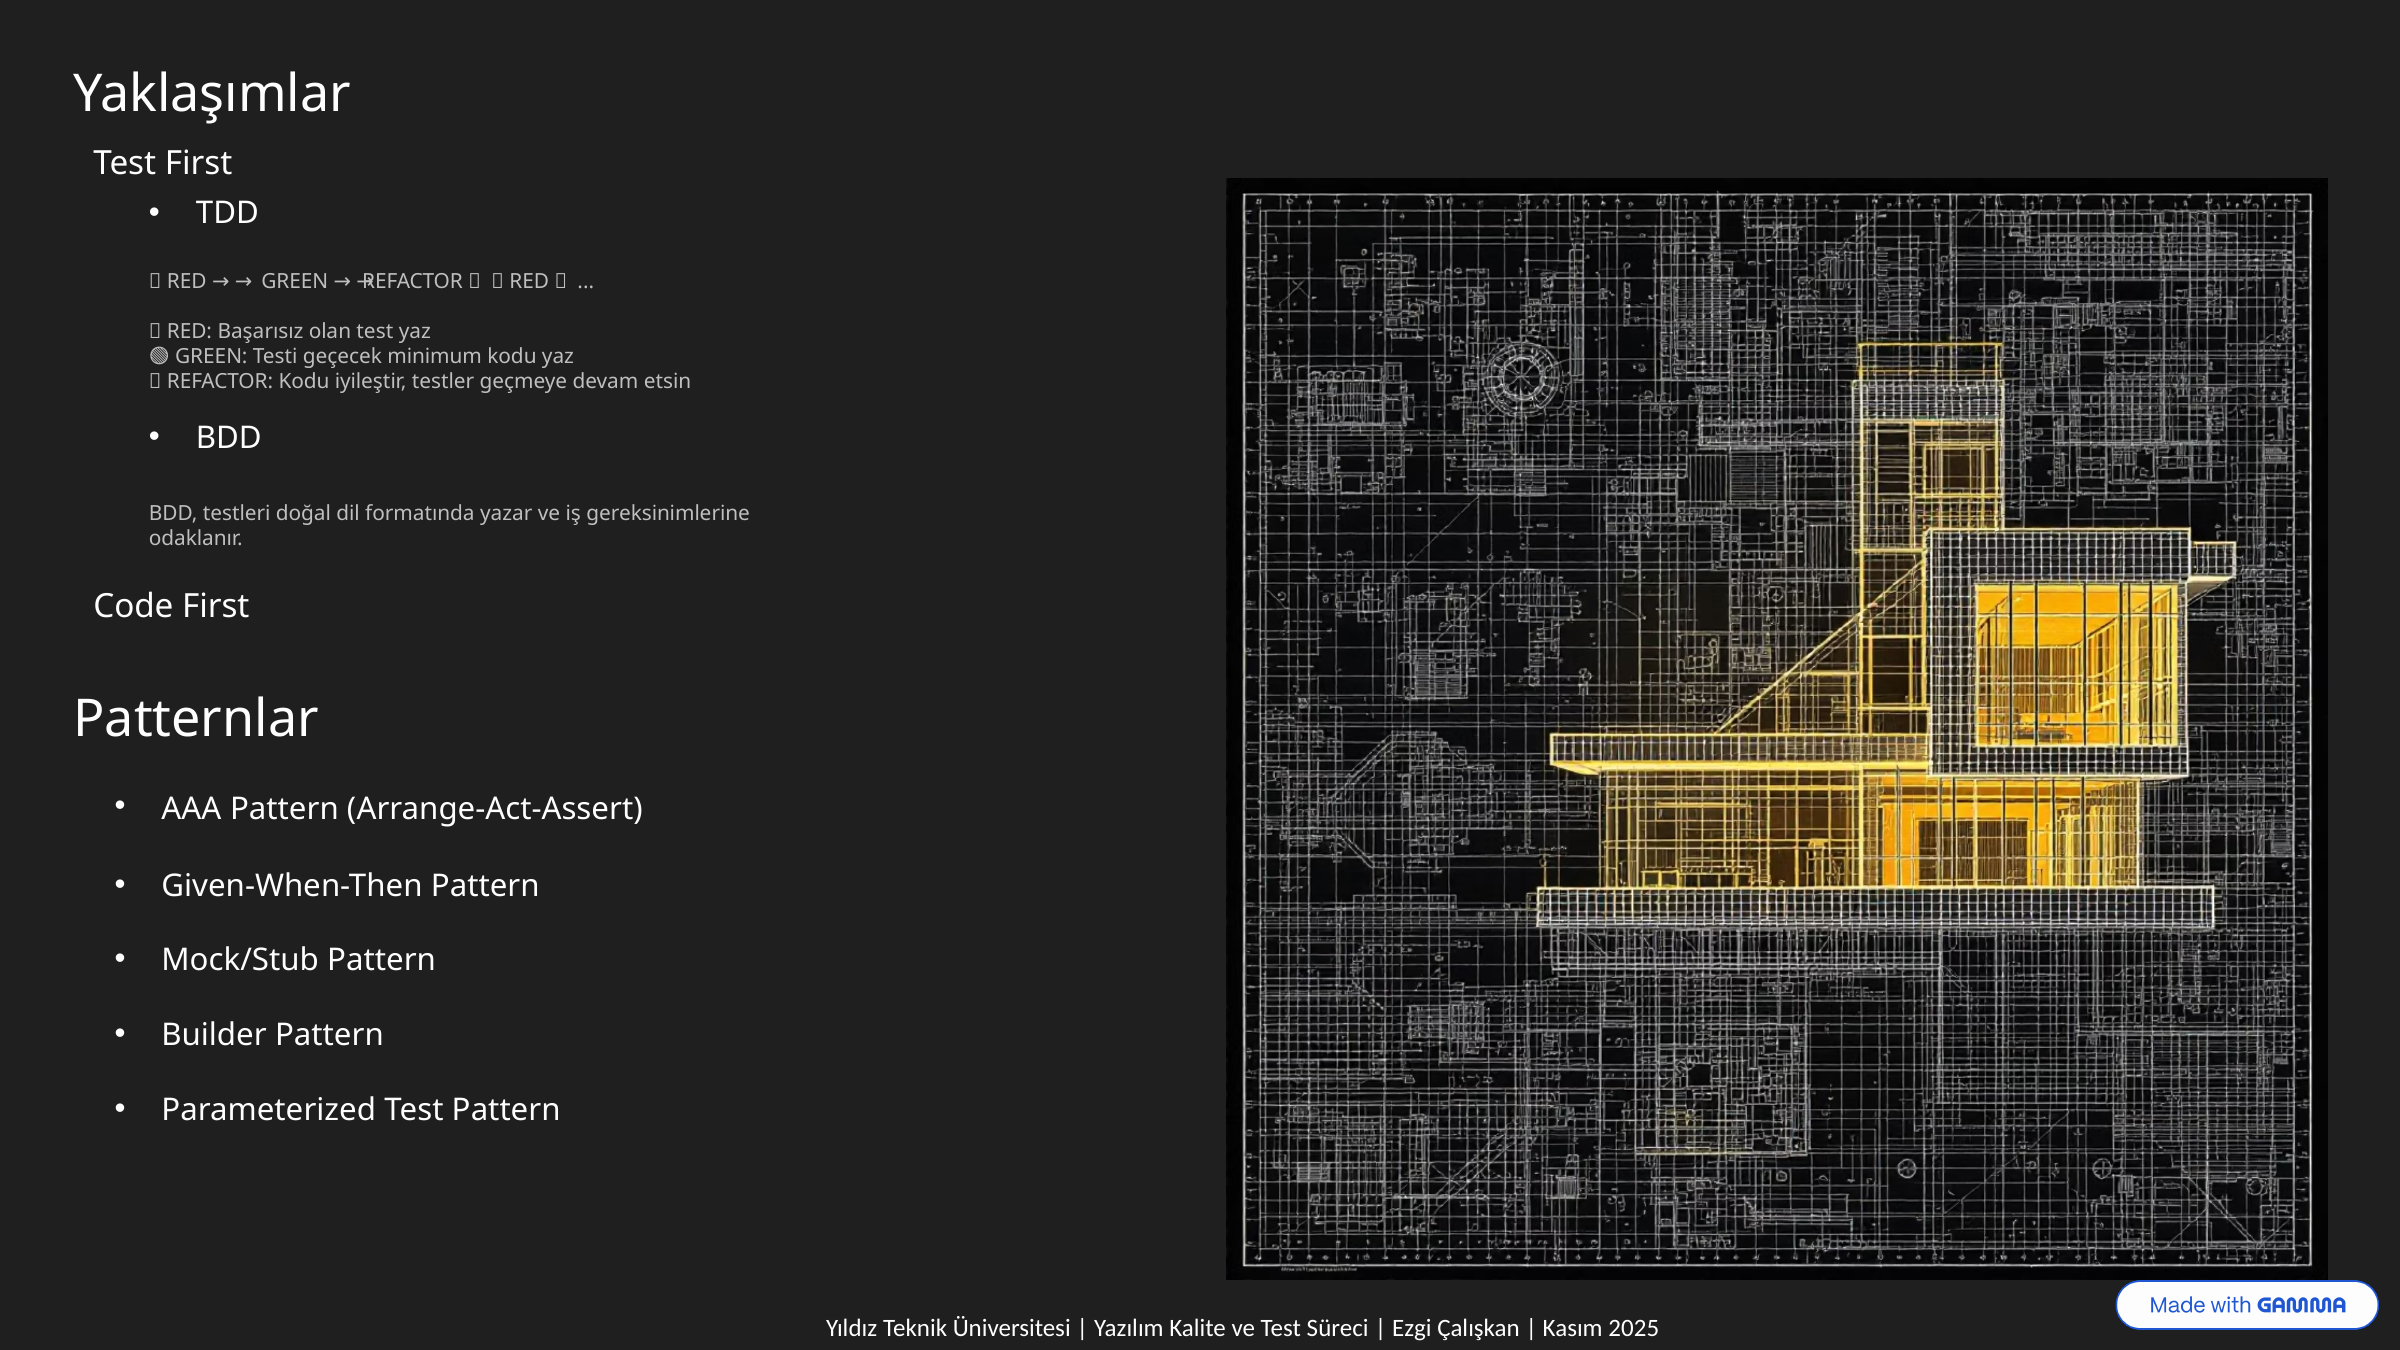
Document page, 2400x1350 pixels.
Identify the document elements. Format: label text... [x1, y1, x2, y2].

text_box Test First [93, 139, 435, 183]
text_box Yıldız Teknik Üniversitesi | Yazılım Kalite ve Test Süreci | Ezgi Çalışkan | Kasım 2025 [811, 1304, 1687, 1350]
text_box TDD 🔴 RED → 🟢 GREEN → 🔵 REFACTOR → 🔴 RED → ... 🔴 RED: Başarısız olan test yaz 🟢 GREEN: Testi geçecek minimum kodu yaz 🔵 REFACTOR: Kodu iyileştir, testler geçmeye devam etsin BDD BDD, testleri doğal dil formatında yazar ve iş gereksinimlerine odaklanır. [134, 185, 831, 558]
text_box Code First [93, 582, 435, 625]
text_box Yaklaşımlar [73, 57, 631, 124]
text_box AAA Pattern (Arrange-Act-Assert) Given-When-Then Pattern Mock/Stub Pattern Builder Pattern Parameterized Test Pattern [99, 729, 810, 1180]
picture [1226, 178, 2389, 1339]
text_box Patternlar [73, 682, 631, 748]
